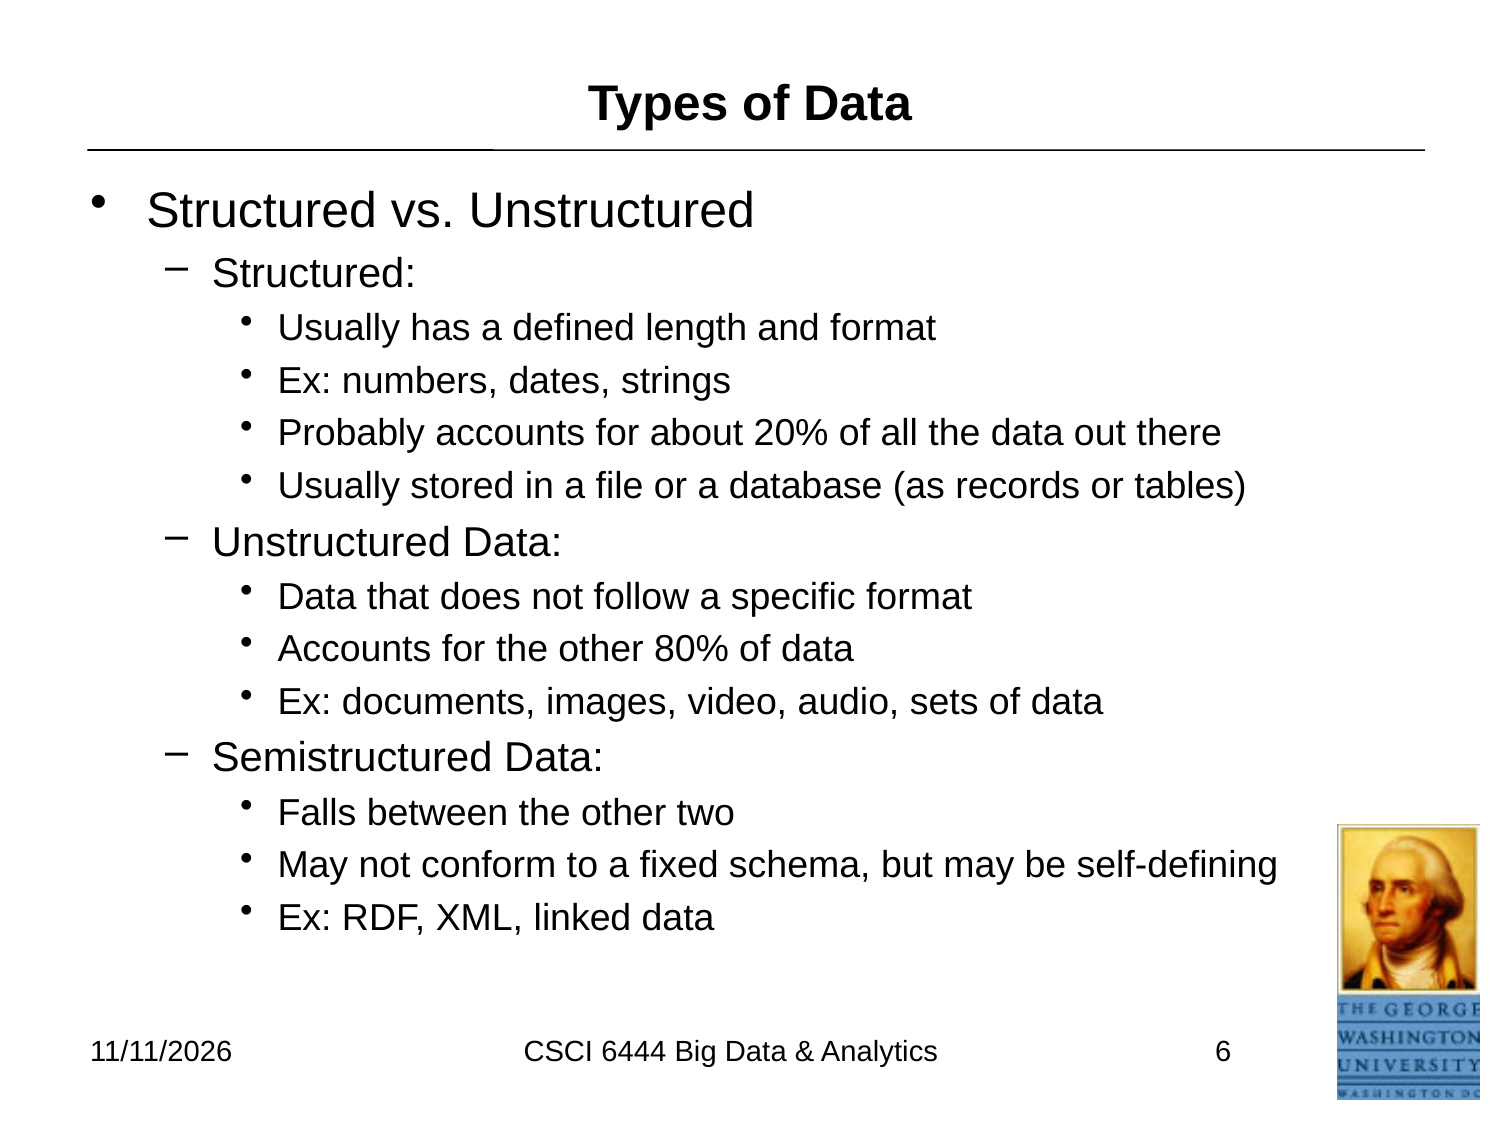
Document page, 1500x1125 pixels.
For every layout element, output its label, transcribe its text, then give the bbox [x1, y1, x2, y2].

footer CSCI 6444 Big Data & Analytics [300, 1024, 1163, 1103]
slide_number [75, 1024, 250, 1103]
title Types of Data [75, 50, 1425, 150]
list Structured vs. Unstructured Structured: Usually has a defined length and format Ex: numbers, dates, strings Probably accounts for about 20% of all the data out there Usually stored in a file or a database (as records or tables) Unstructured Data: Data that does not follow a specific format Accounts for the other 80% of data Ex: documents, images, video, audio, sets of data Semistructured Data: Falls between the other two May not conform to a fixed schema, but may be self-defining Ex: RDF, XML, linked data [75, 170, 1425, 1013]
picture [1337, 824, 1480, 1100]
slide_number 6 [1200, 1025, 1313, 1104]
